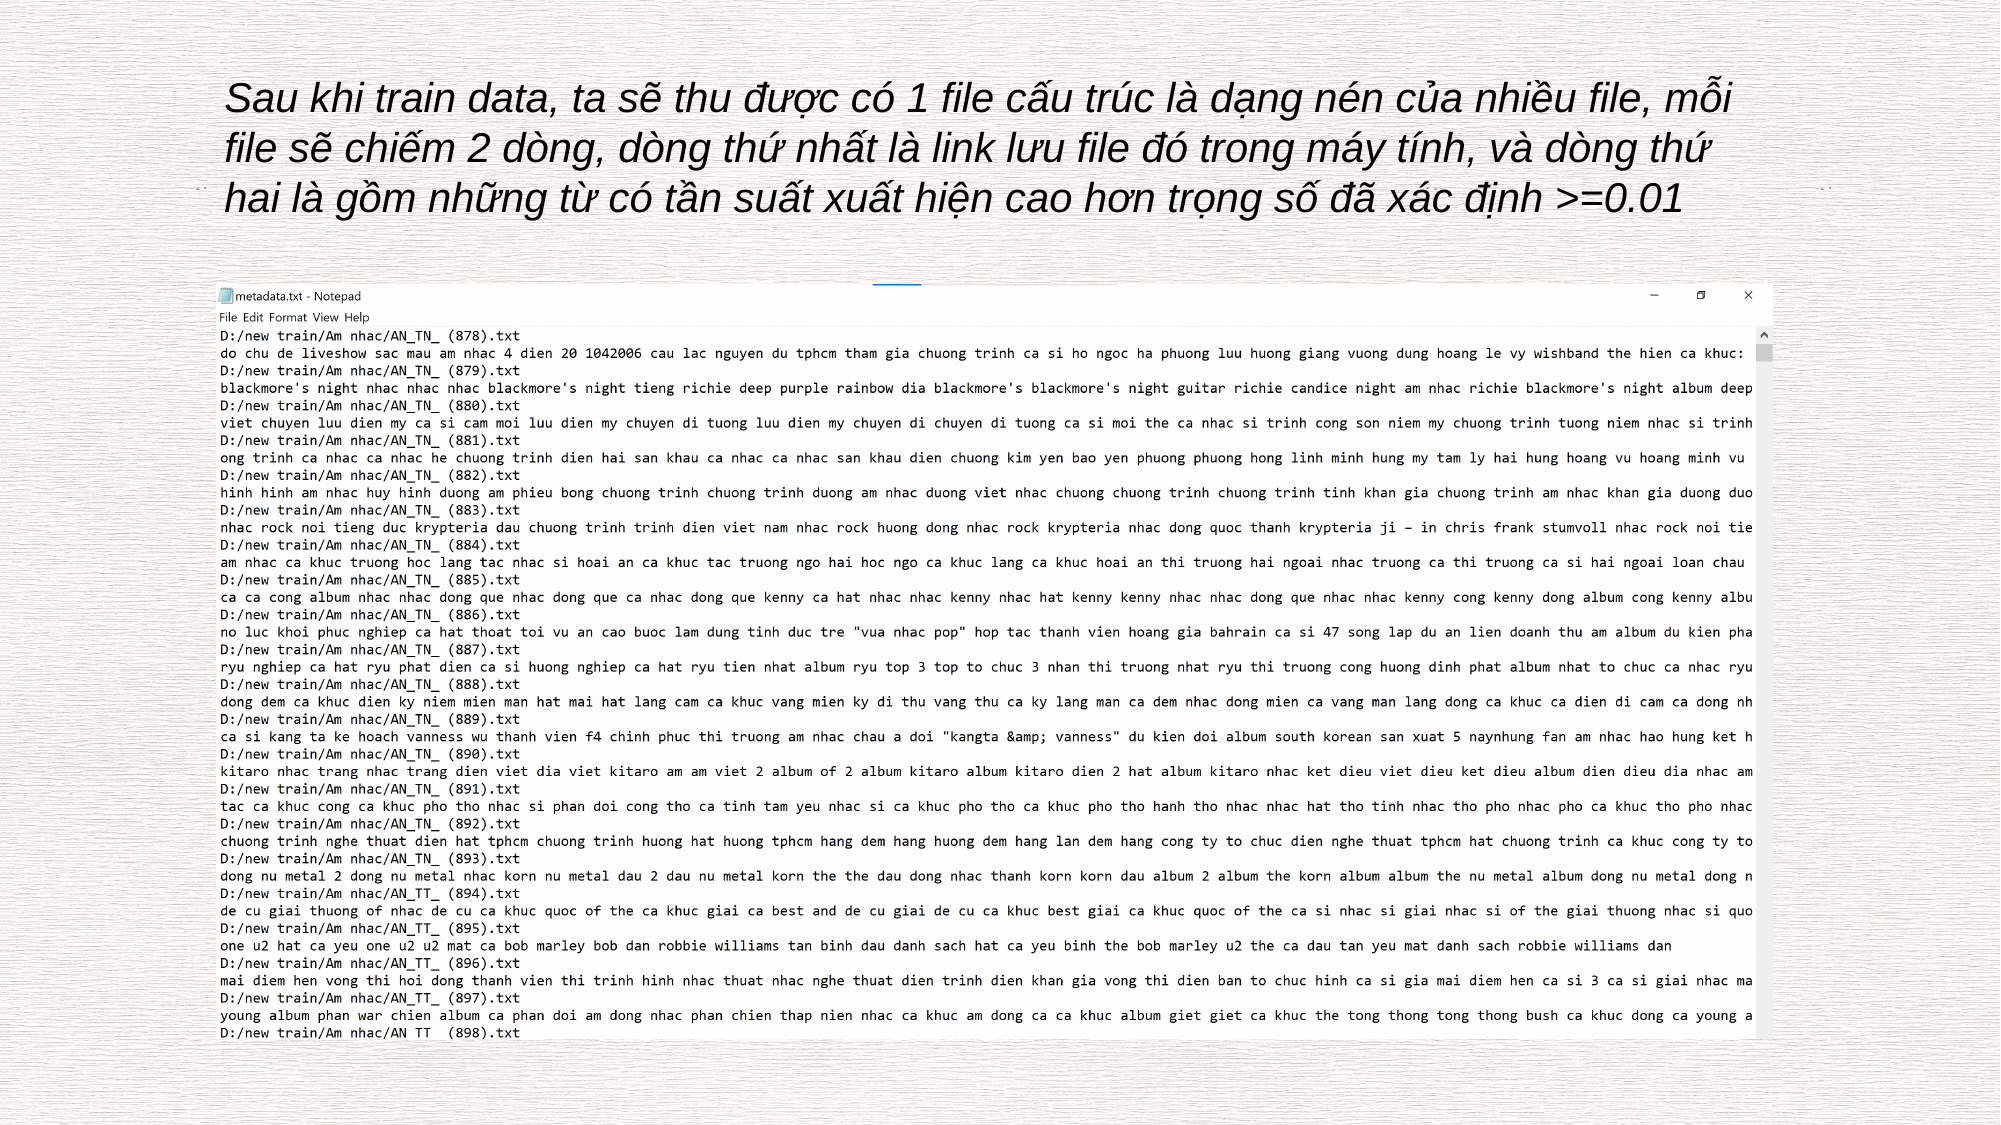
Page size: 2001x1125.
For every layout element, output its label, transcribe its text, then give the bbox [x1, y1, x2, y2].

text_box Sau khi train data, ta sẽ thu được có 1 file cấu trúc là dạng nén của nhiều file, mỗi file sẽ chiếm 2 dòng, dòng thứ nhất là link lưu file đó trong máy tính, và dòng thứ hai là gồm những từ có tần suất xuất hiện cao hơn trọng số đã xác định >=0.01 [209, 63, 1780, 259]
picture [0, 0, 2001, 1125]
